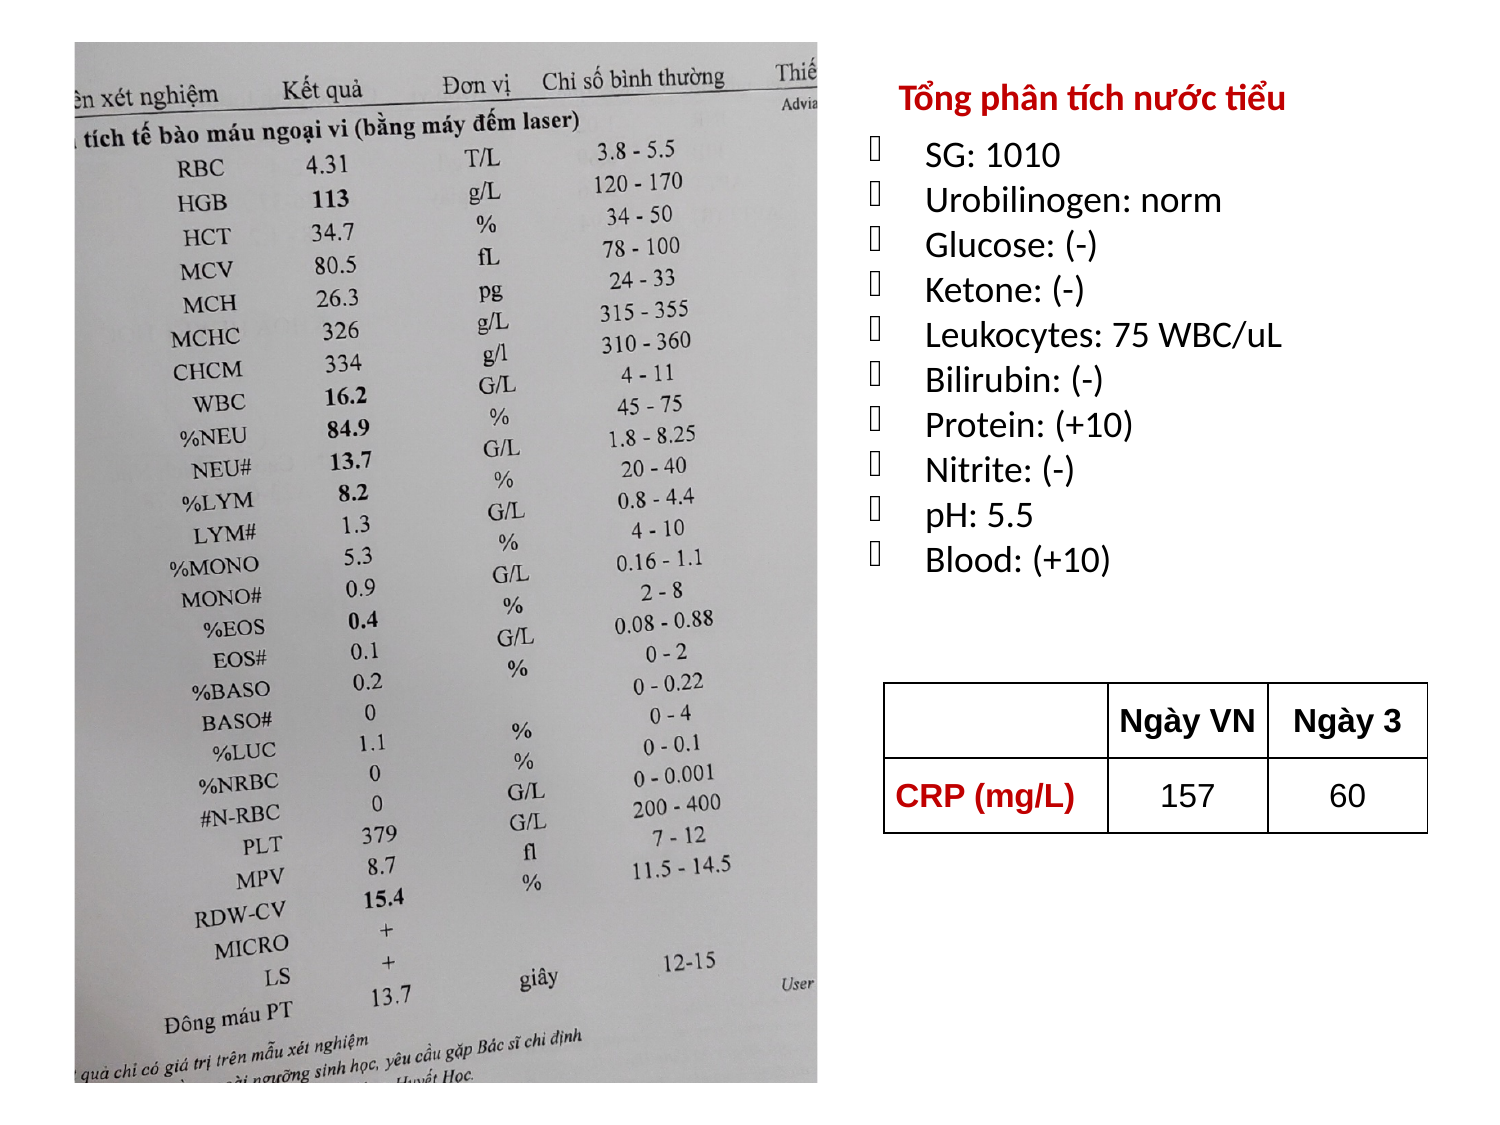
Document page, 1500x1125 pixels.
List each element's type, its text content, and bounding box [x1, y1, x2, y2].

table_cell 60 [1269, 759, 1427, 832]
table_cell CRP (mg/L) [966, 759, 1107, 832]
table_header [966, 684, 1107, 757]
picture [74, 42, 818, 190]
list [0, 190, 966, 934]
text_box Tổng phân tích nước tiểu SG: 1010 Urobilinogen: norm Glucose: (-) Ketone: (-) Leukocytes: 75 WBC/uL Bilirubin: (-) Protein: (+10) Nitrite: (-) pH: 5.5 Blood: (+10) [854, 42, 1472, 588]
table_cell 157 [1109, 759, 1267, 832]
table_header Ngày VN [1109, 684, 1267, 757]
table_header Ngày 3 [1269, 684, 1427, 757]
picture [74, 934, 818, 1083]
